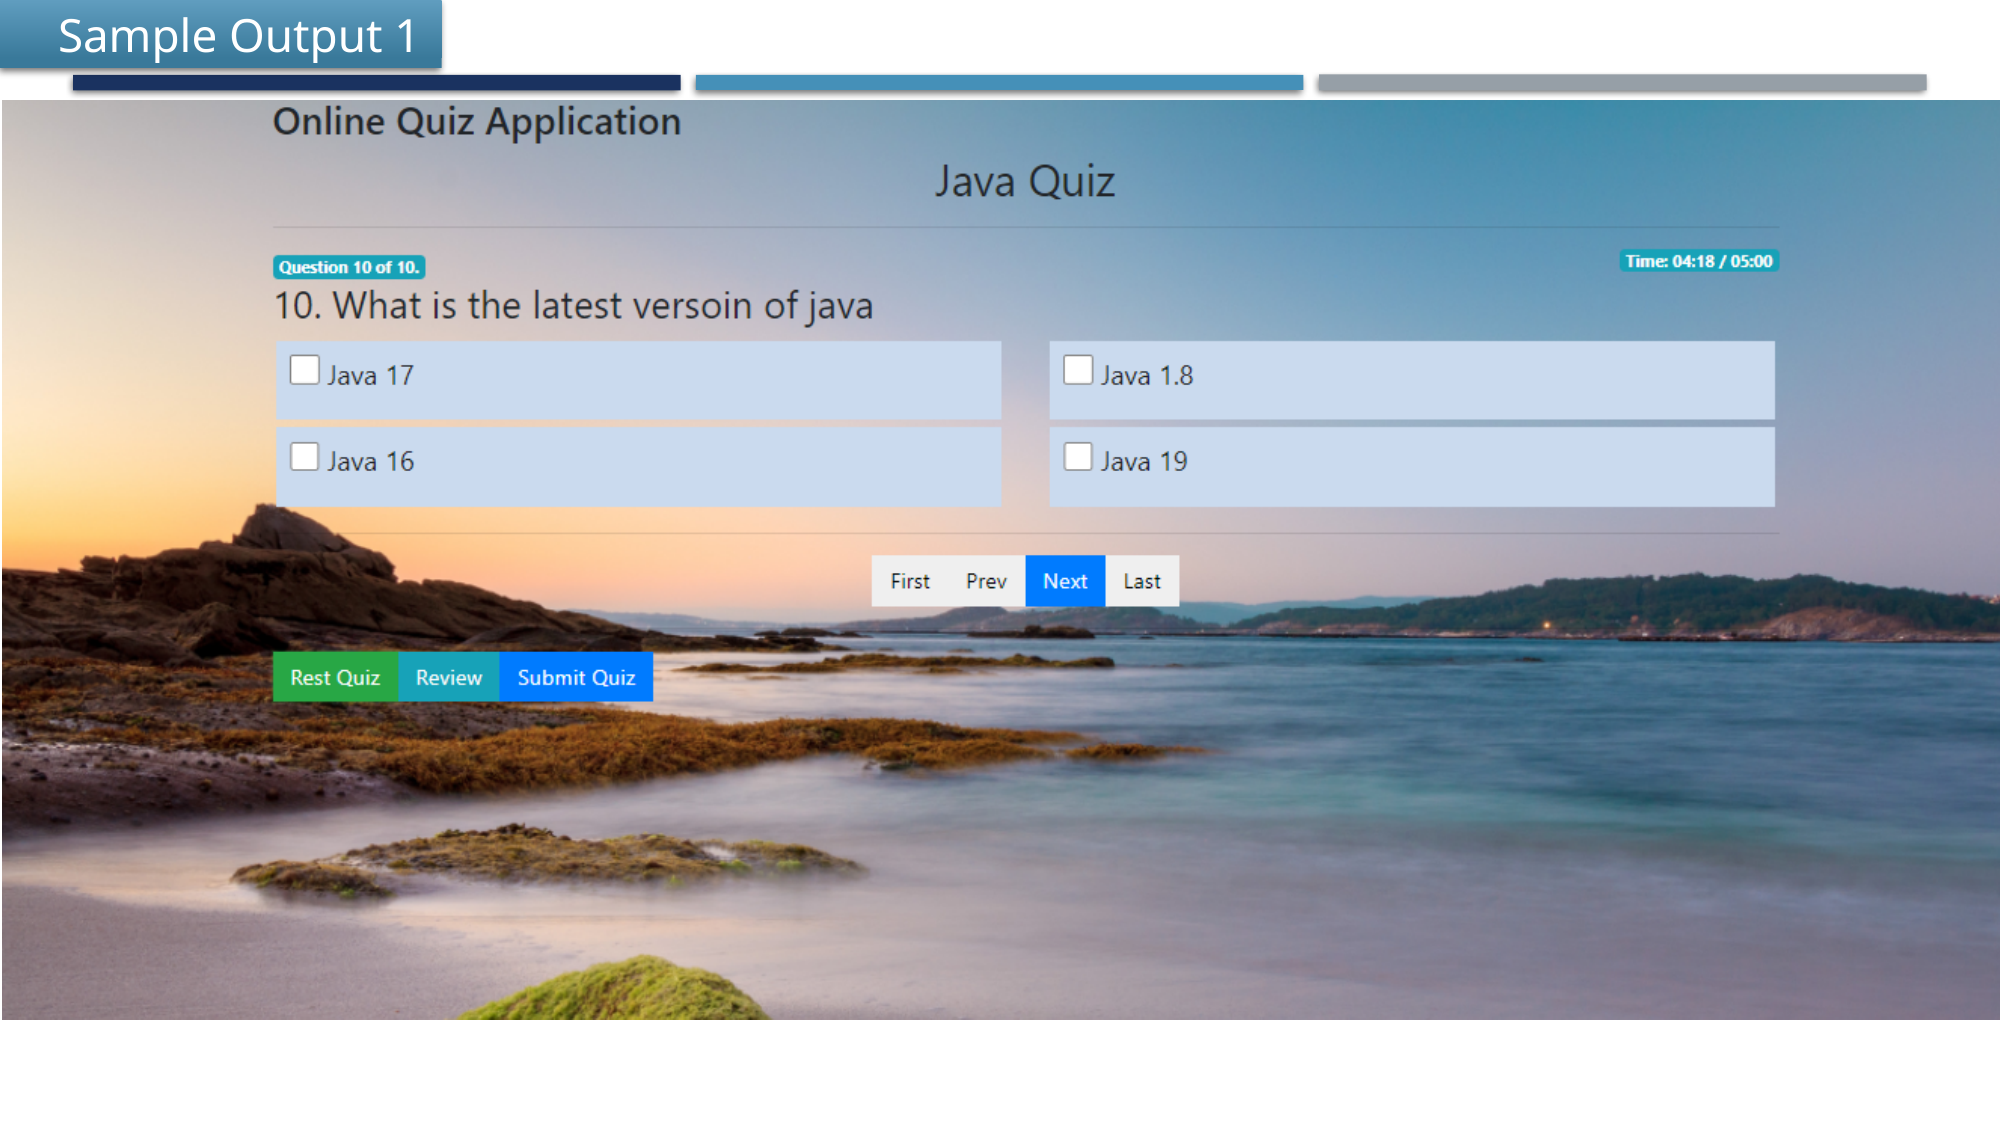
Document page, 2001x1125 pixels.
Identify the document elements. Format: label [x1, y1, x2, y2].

picture [1, 100, 2000, 1021]
text_box [0, 0, 443, 69]
